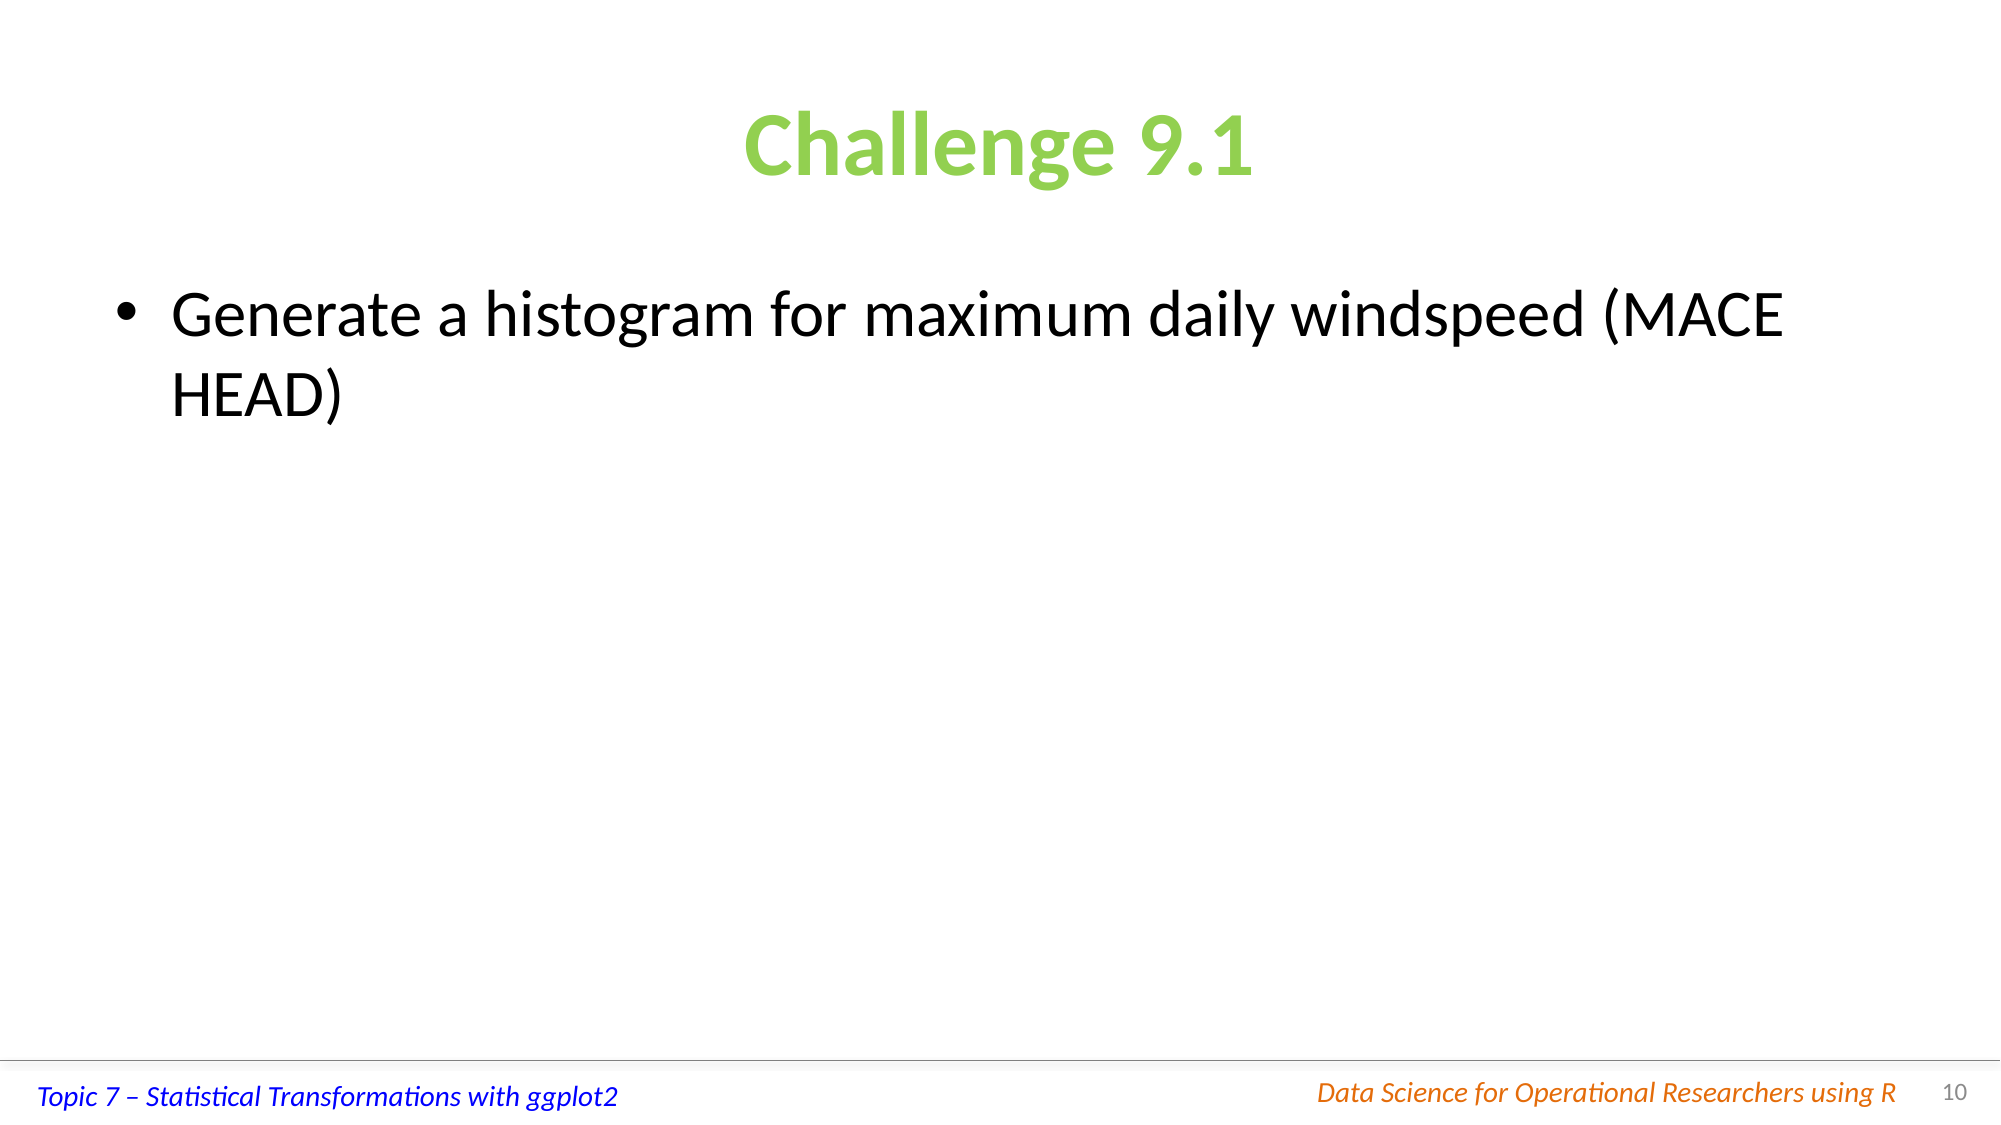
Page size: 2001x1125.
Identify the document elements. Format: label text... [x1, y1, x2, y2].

title Challenge 9.1 [99, 45, 1900, 233]
list Generate a histogram for maximum daily windspeed (MACE HEAD) [99, 262, 1900, 1005]
slide_number 10 [1899, 1060, 1983, 1120]
